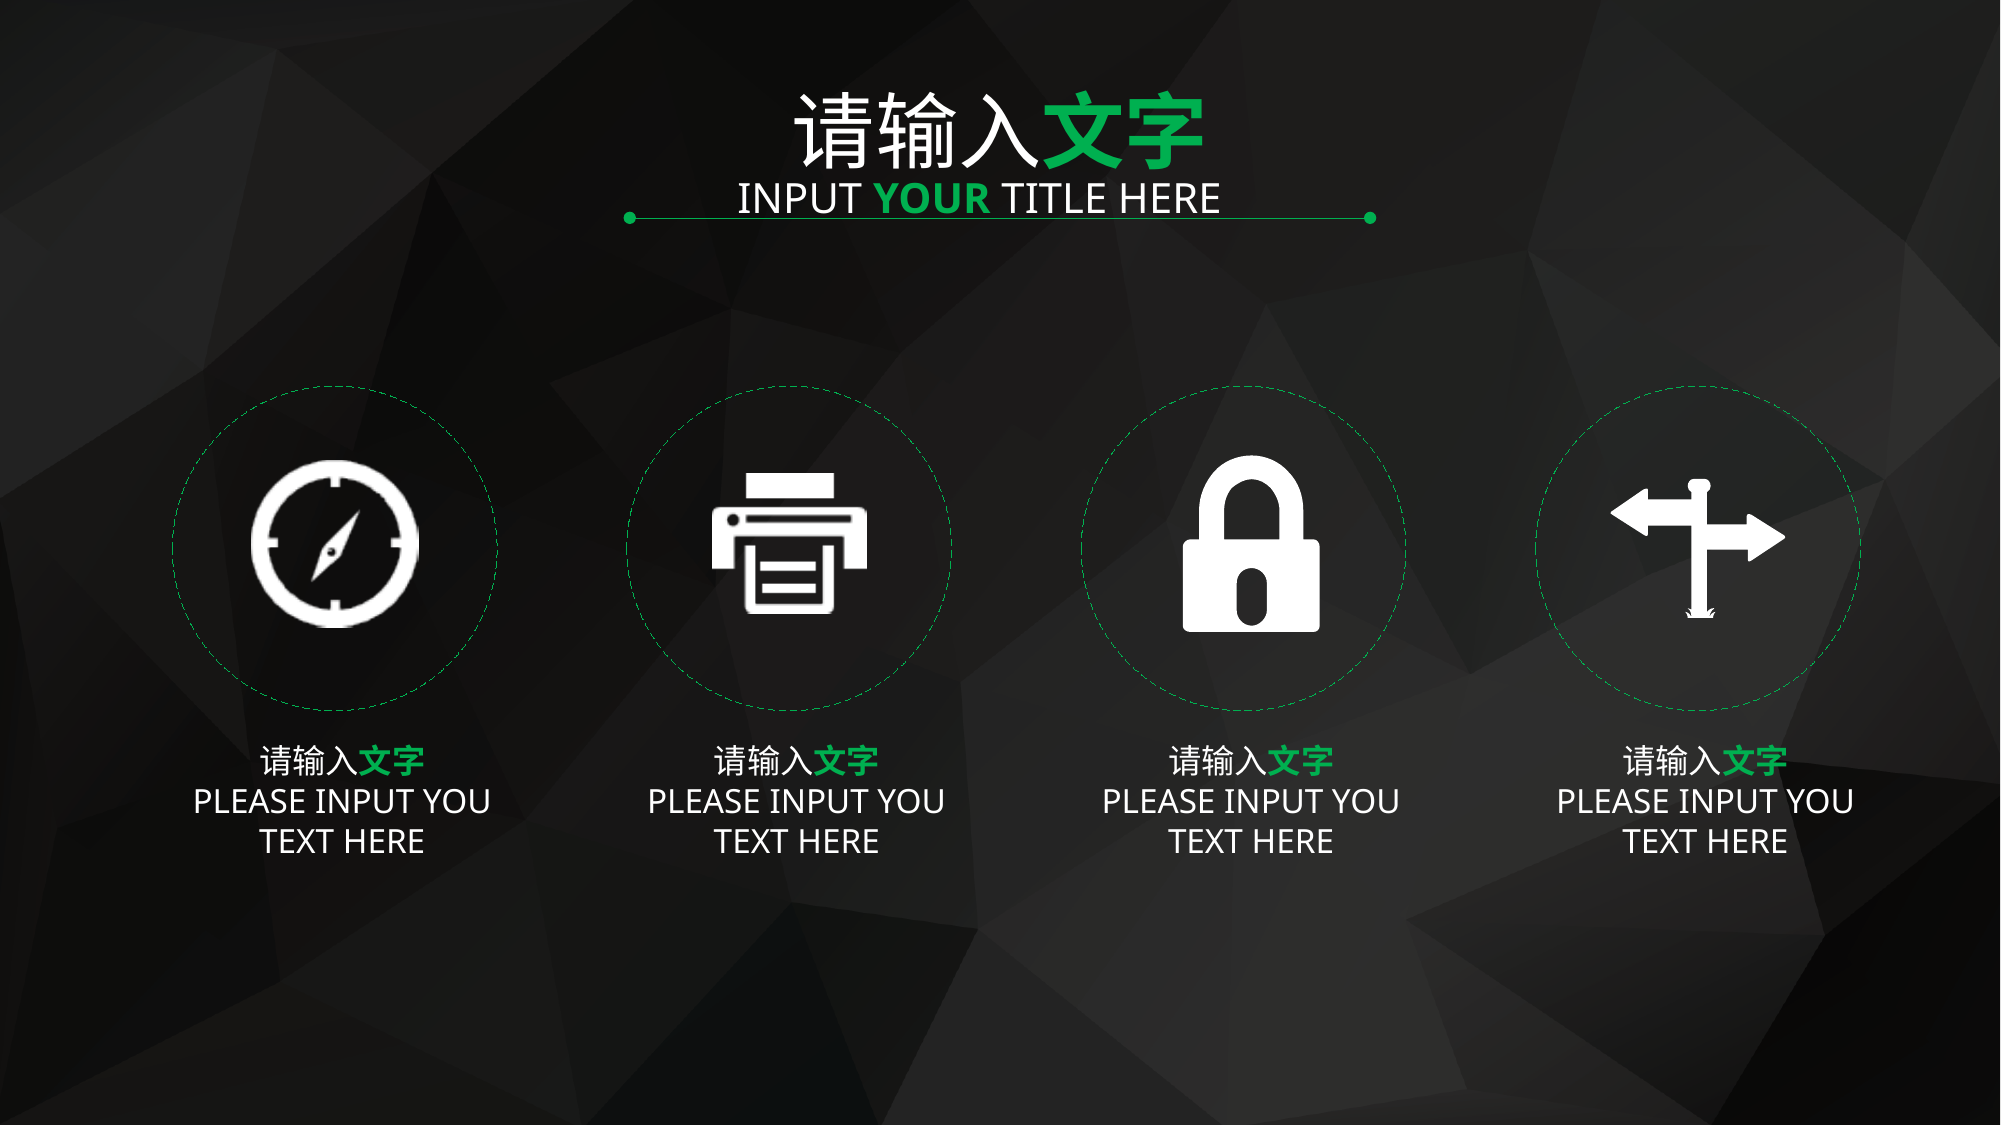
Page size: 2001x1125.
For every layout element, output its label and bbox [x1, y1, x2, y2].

text_box [1067, 385, 1435, 870]
text_box [158, 385, 526, 870]
picture [0, 0, 2001, 1125]
text_box [613, 385, 981, 870]
text_box [629, 51, 1371, 231]
text_box [1522, 385, 1889, 870]
